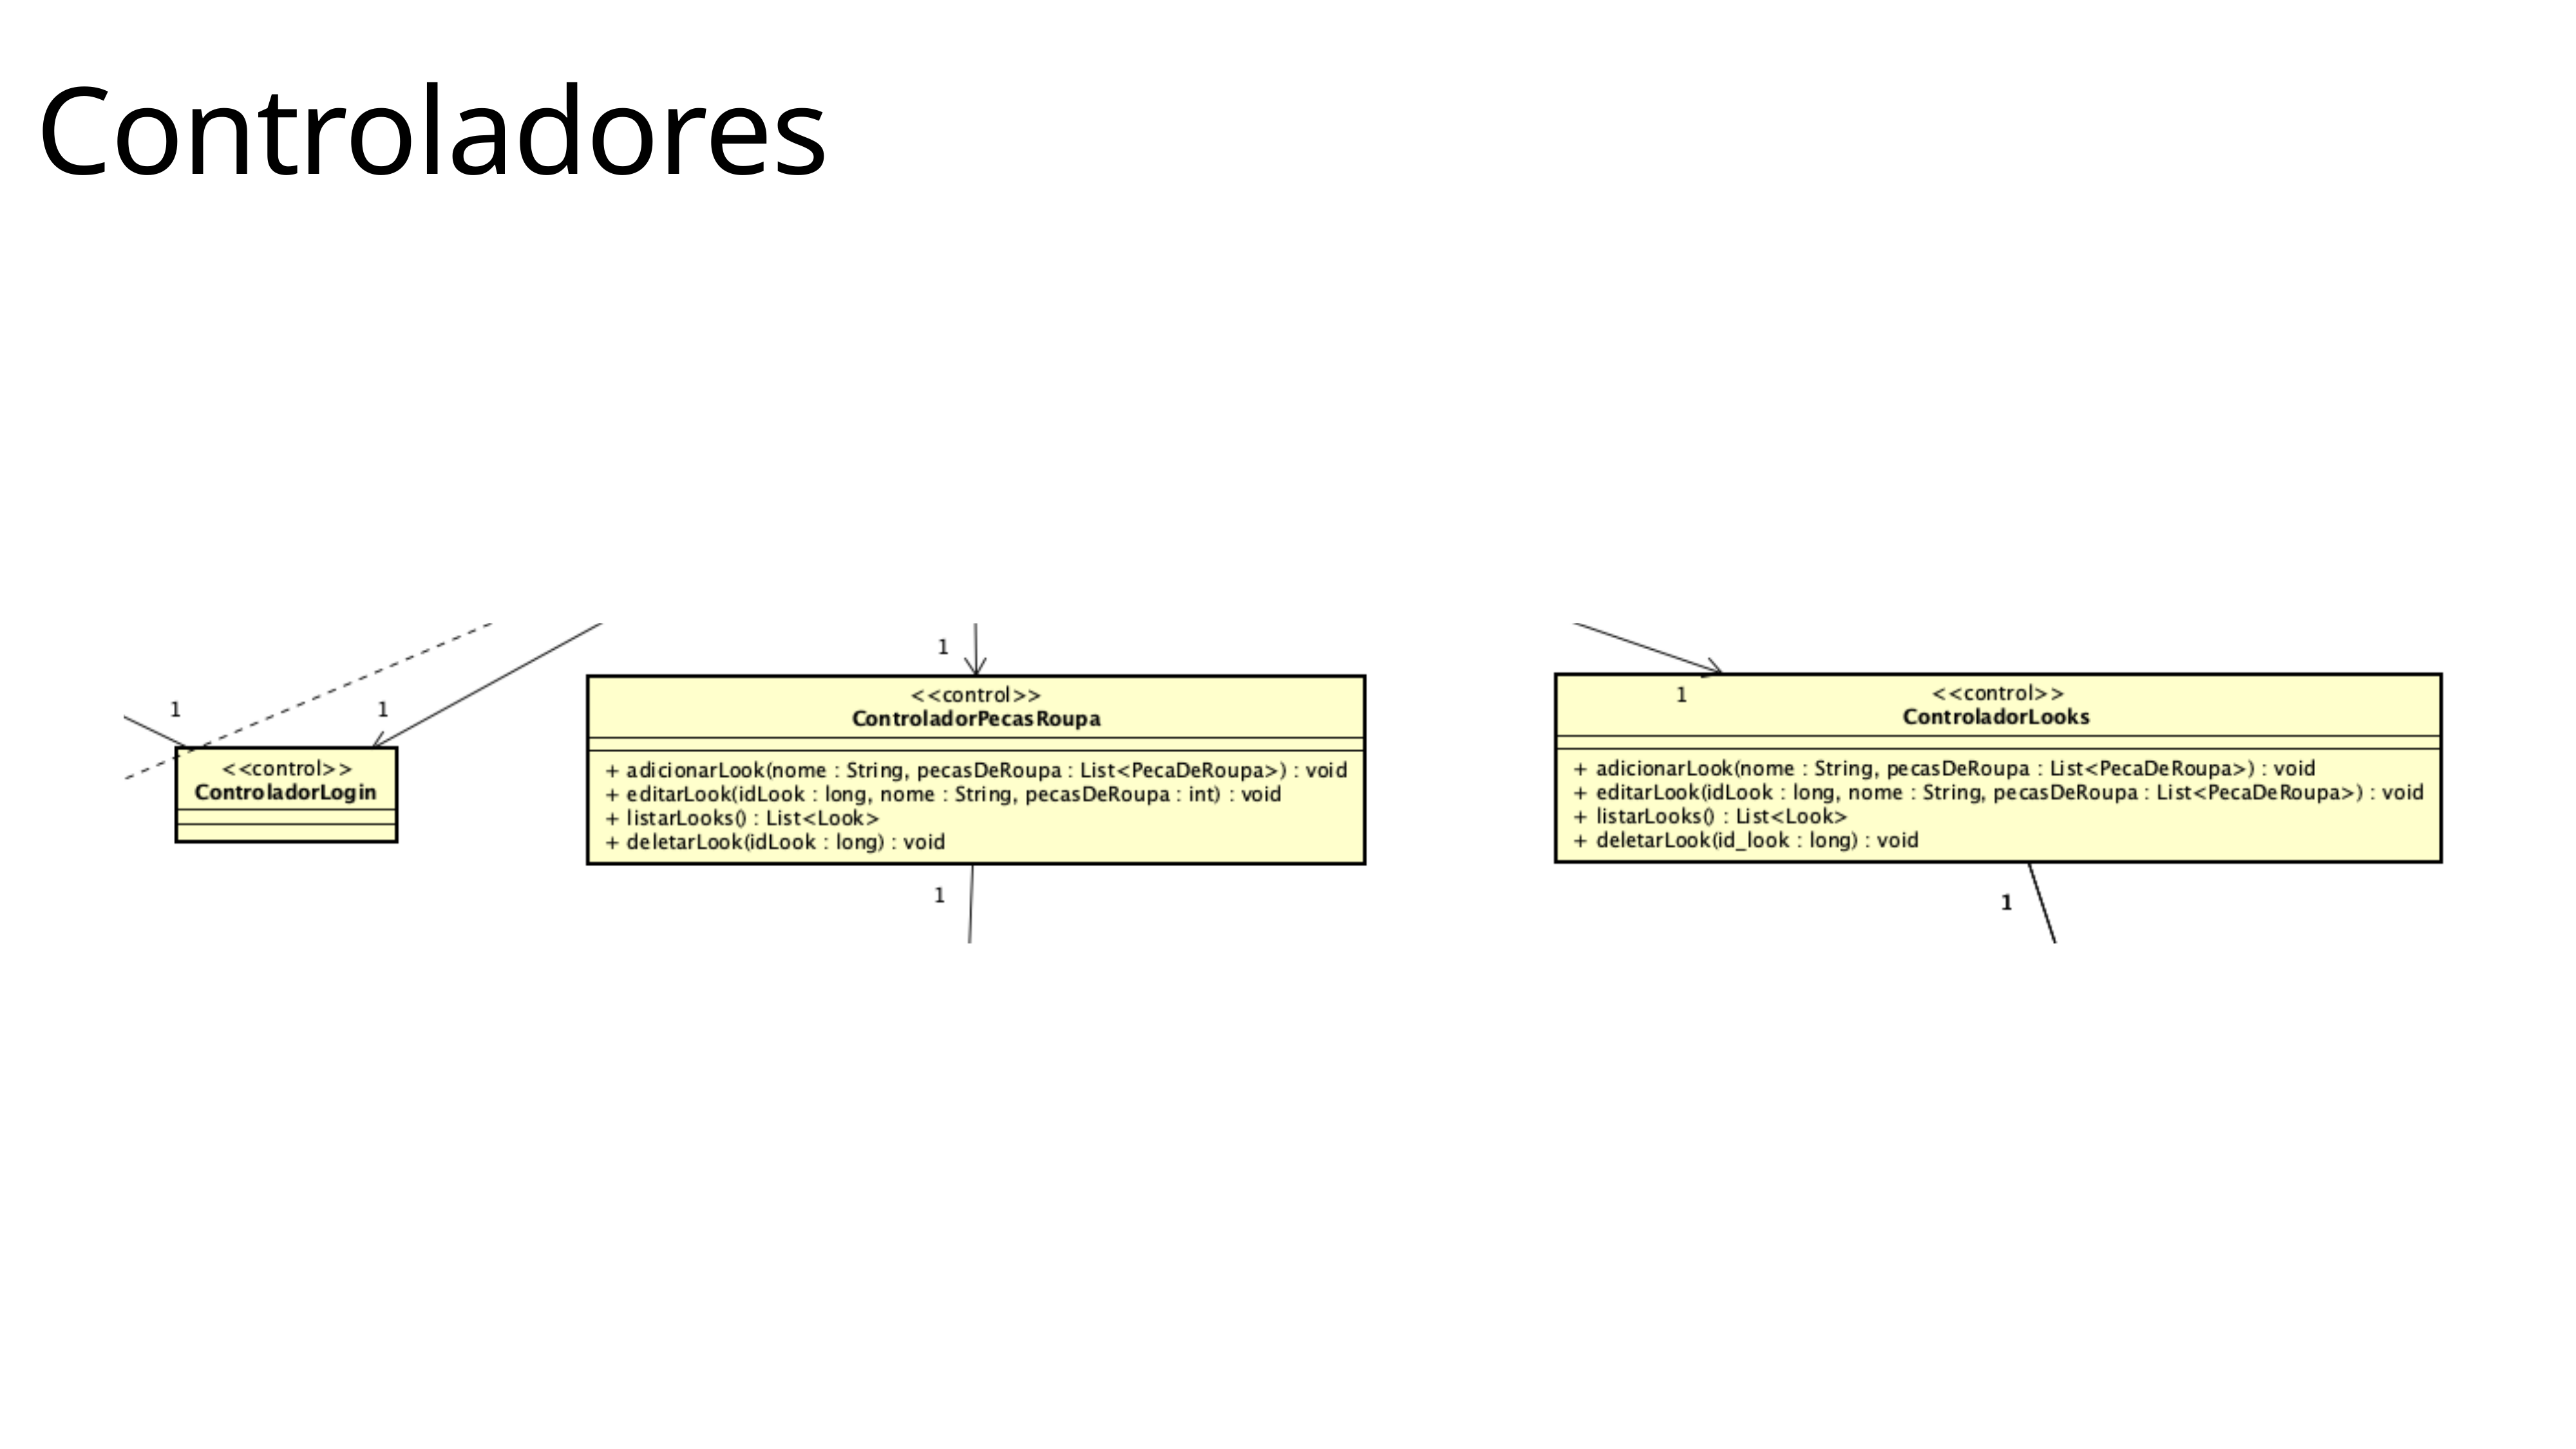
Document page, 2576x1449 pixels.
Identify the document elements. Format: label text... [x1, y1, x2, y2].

text_box Controladores [30, 76, 835, 203]
picture [124, 623, 2512, 943]
